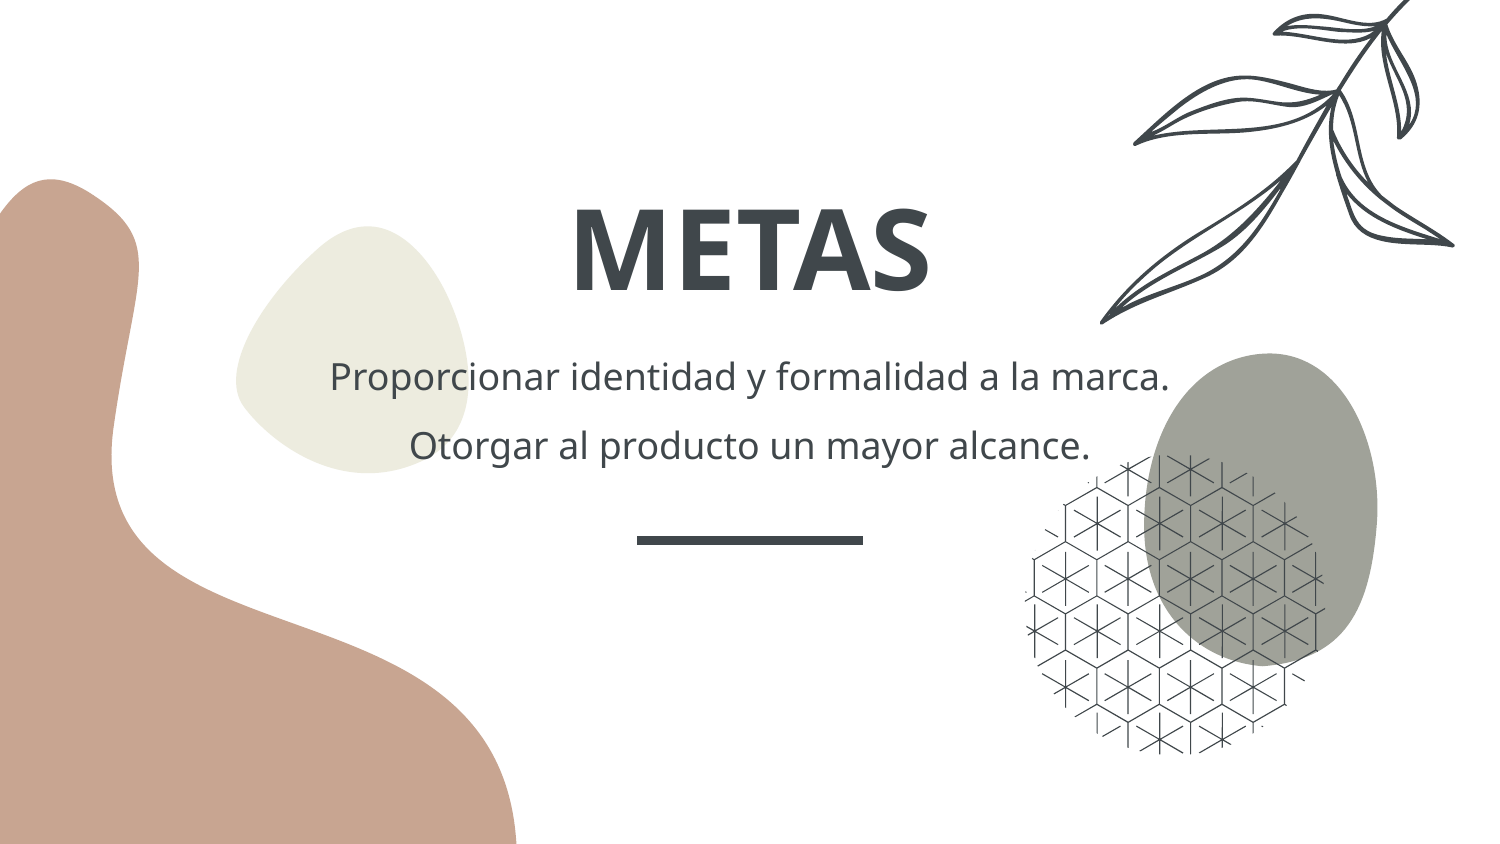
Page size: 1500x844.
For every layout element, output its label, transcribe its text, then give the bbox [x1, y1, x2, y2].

title METAS [331, 145, 1169, 337]
text_box [636, 536, 864, 545]
subtitle Proporcionar identidad y formalidad a la marca. Otorgar al producto un mayor alcance. [312, 337, 1188, 490]
